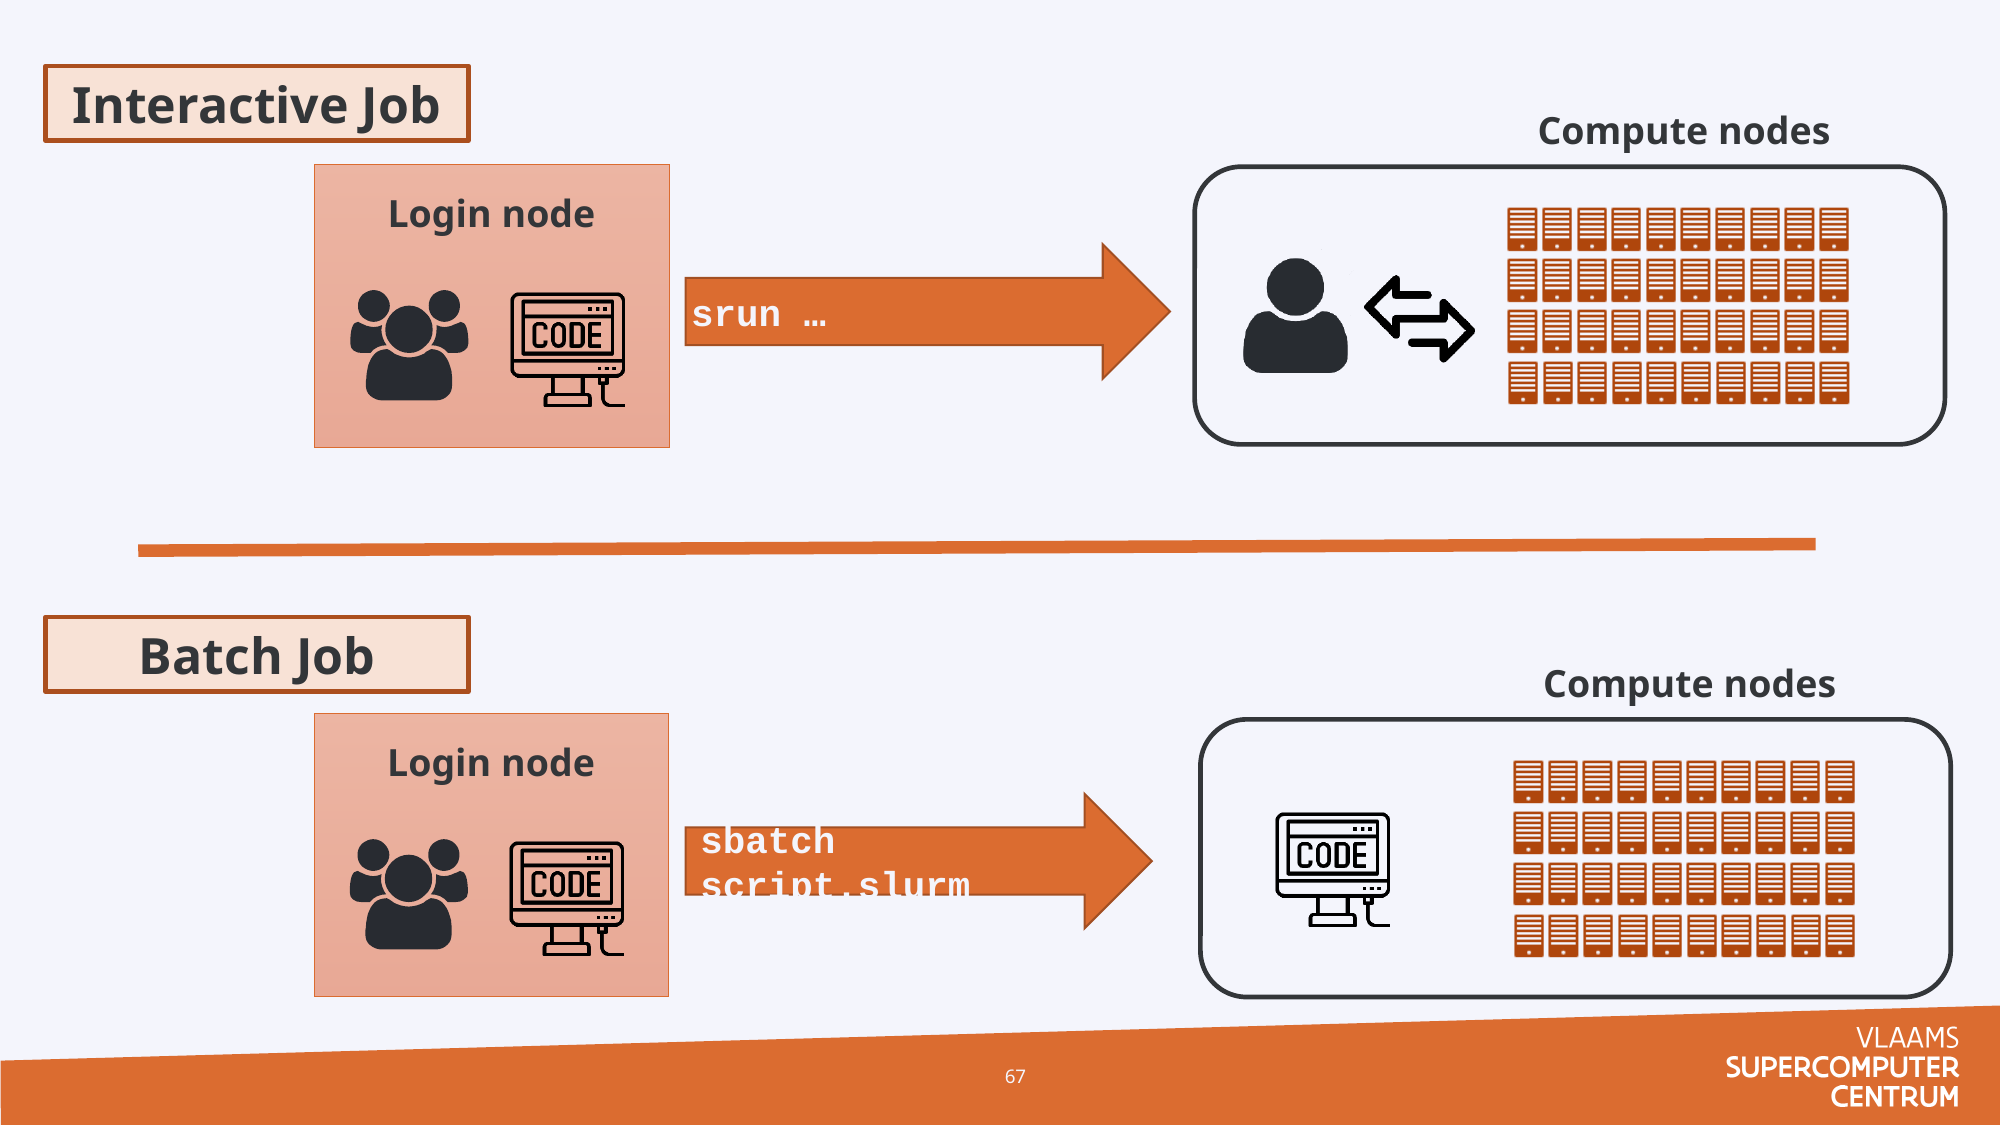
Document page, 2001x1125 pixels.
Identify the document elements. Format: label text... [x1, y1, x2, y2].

picture [1725, 1021, 1960, 1117]
text_box sbatch script.slurm [684, 791, 1154, 931]
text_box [314, 164, 670, 448]
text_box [676, 244, 1170, 379]
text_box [1200, 652, 1951, 998]
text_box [1194, 99, 1945, 445]
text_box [314, 713, 669, 997]
picture [1224, 239, 1475, 374]
picture [1272, 810, 1392, 929]
text_box Batch Job [45, 616, 469, 692]
text_box Interactive Job [45, 65, 469, 141]
slide_number 67 [958, 1047, 1042, 1108]
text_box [138, 544, 1816, 551]
